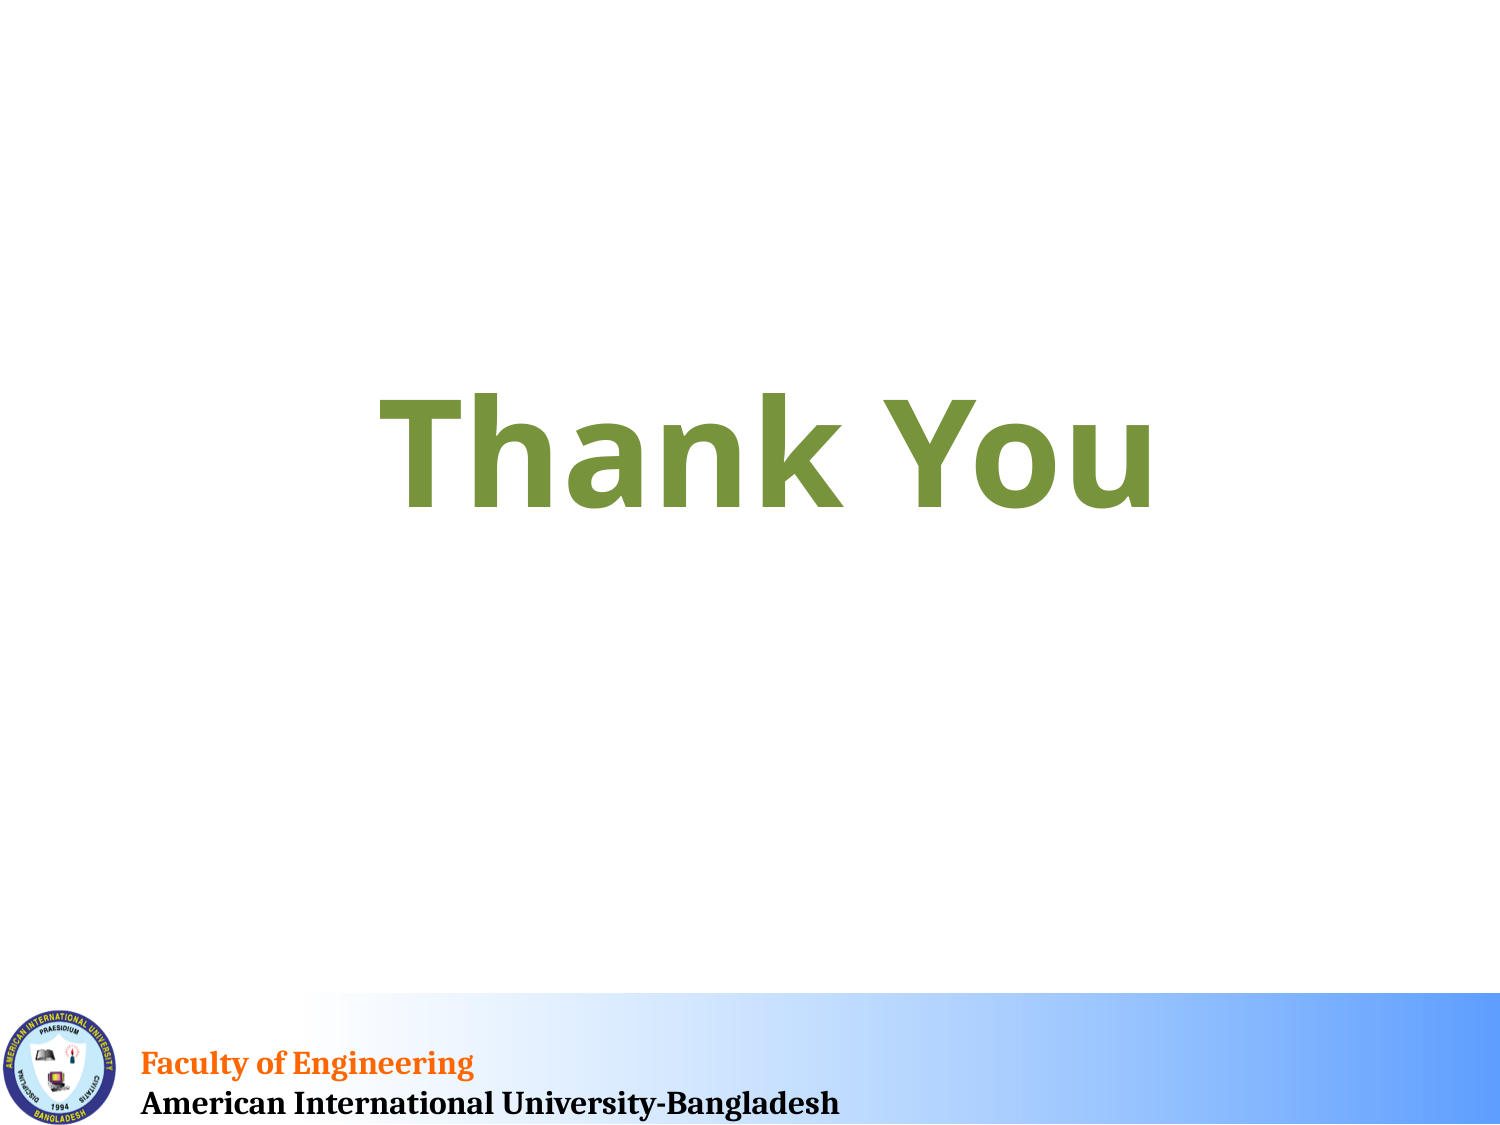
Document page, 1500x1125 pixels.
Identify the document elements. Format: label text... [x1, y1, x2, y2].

text_box Thank You [274, 349, 1263, 545]
picture [0, 1007, 119, 1125]
